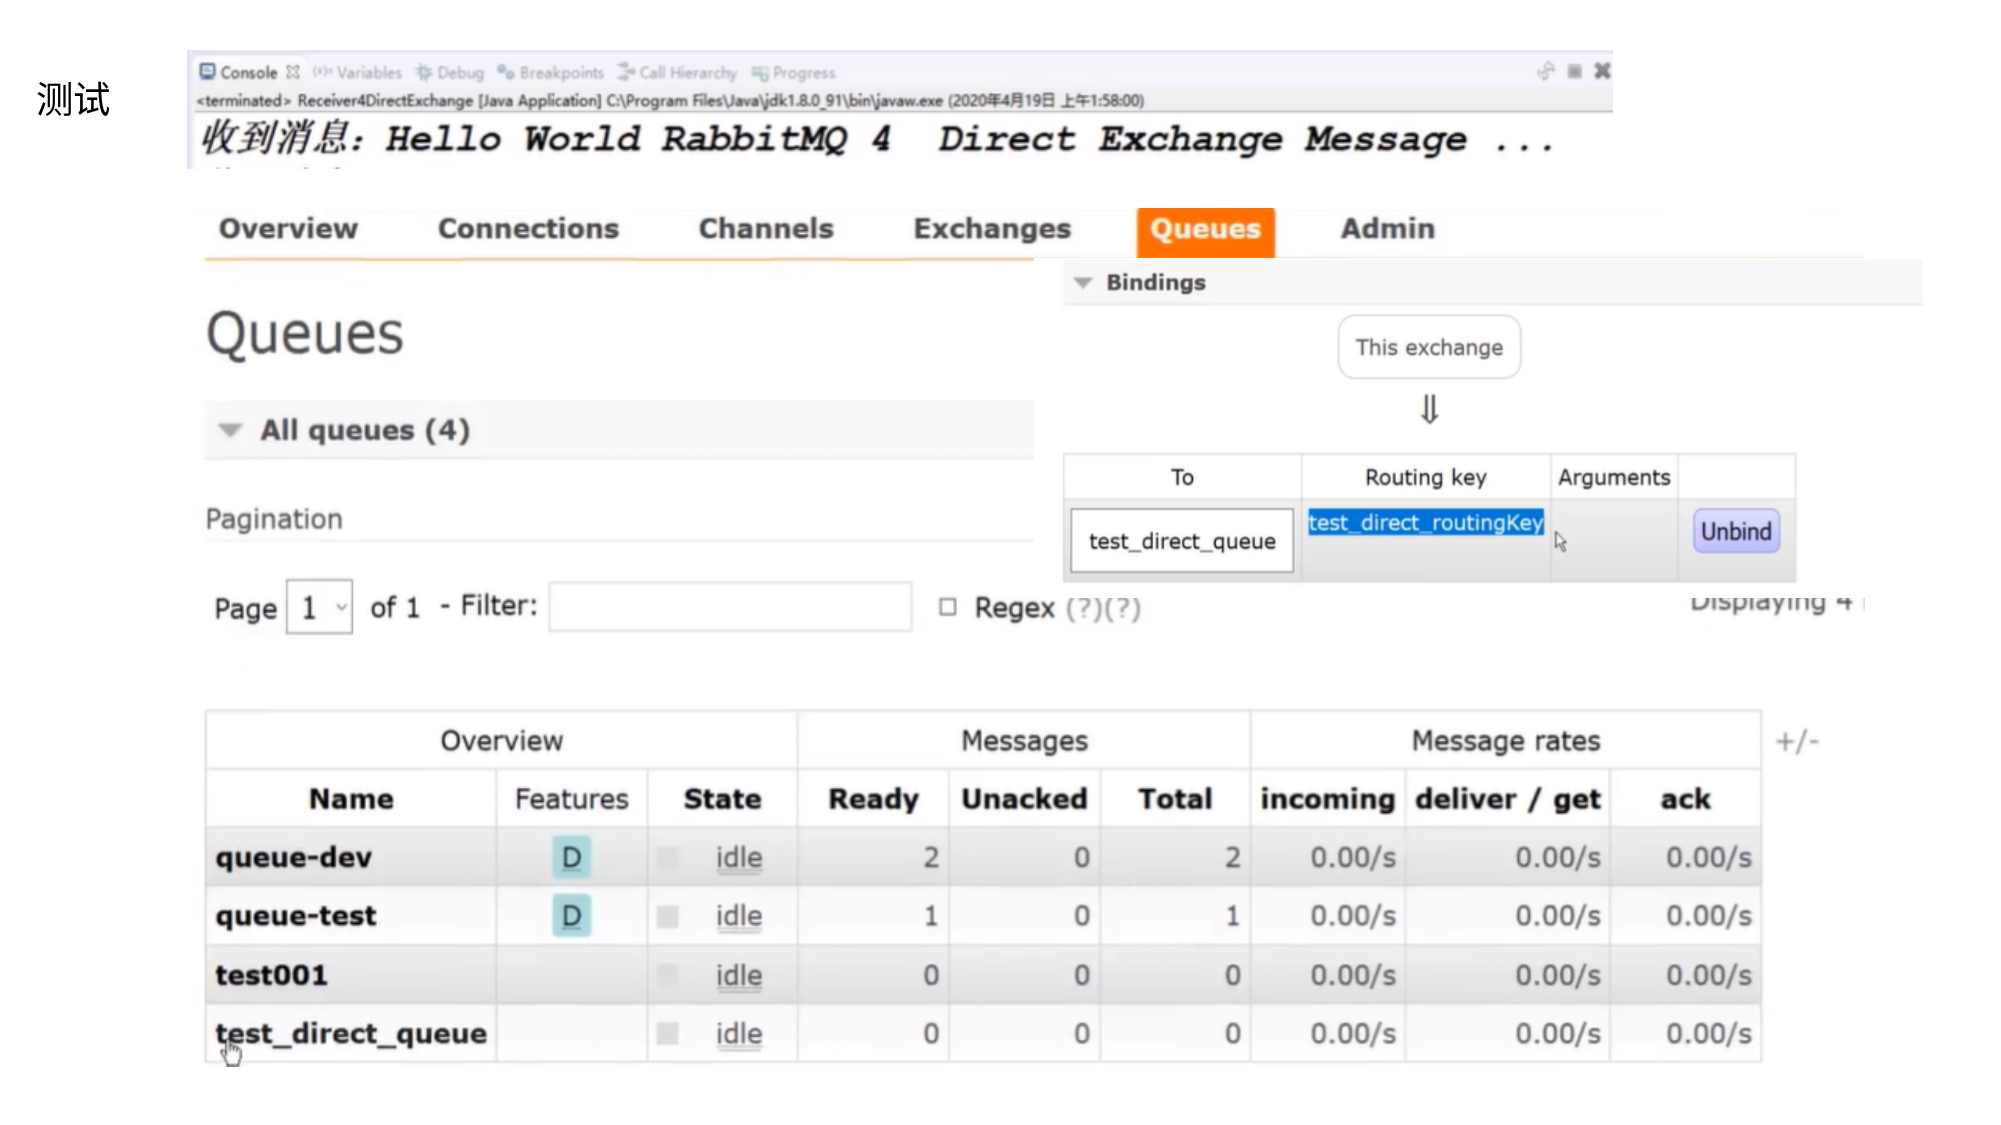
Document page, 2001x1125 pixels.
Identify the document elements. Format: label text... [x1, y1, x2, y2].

picture [169, 208, 1923, 1067]
text_box 测试 [21, 69, 156, 129]
picture [187, 50, 1613, 169]
